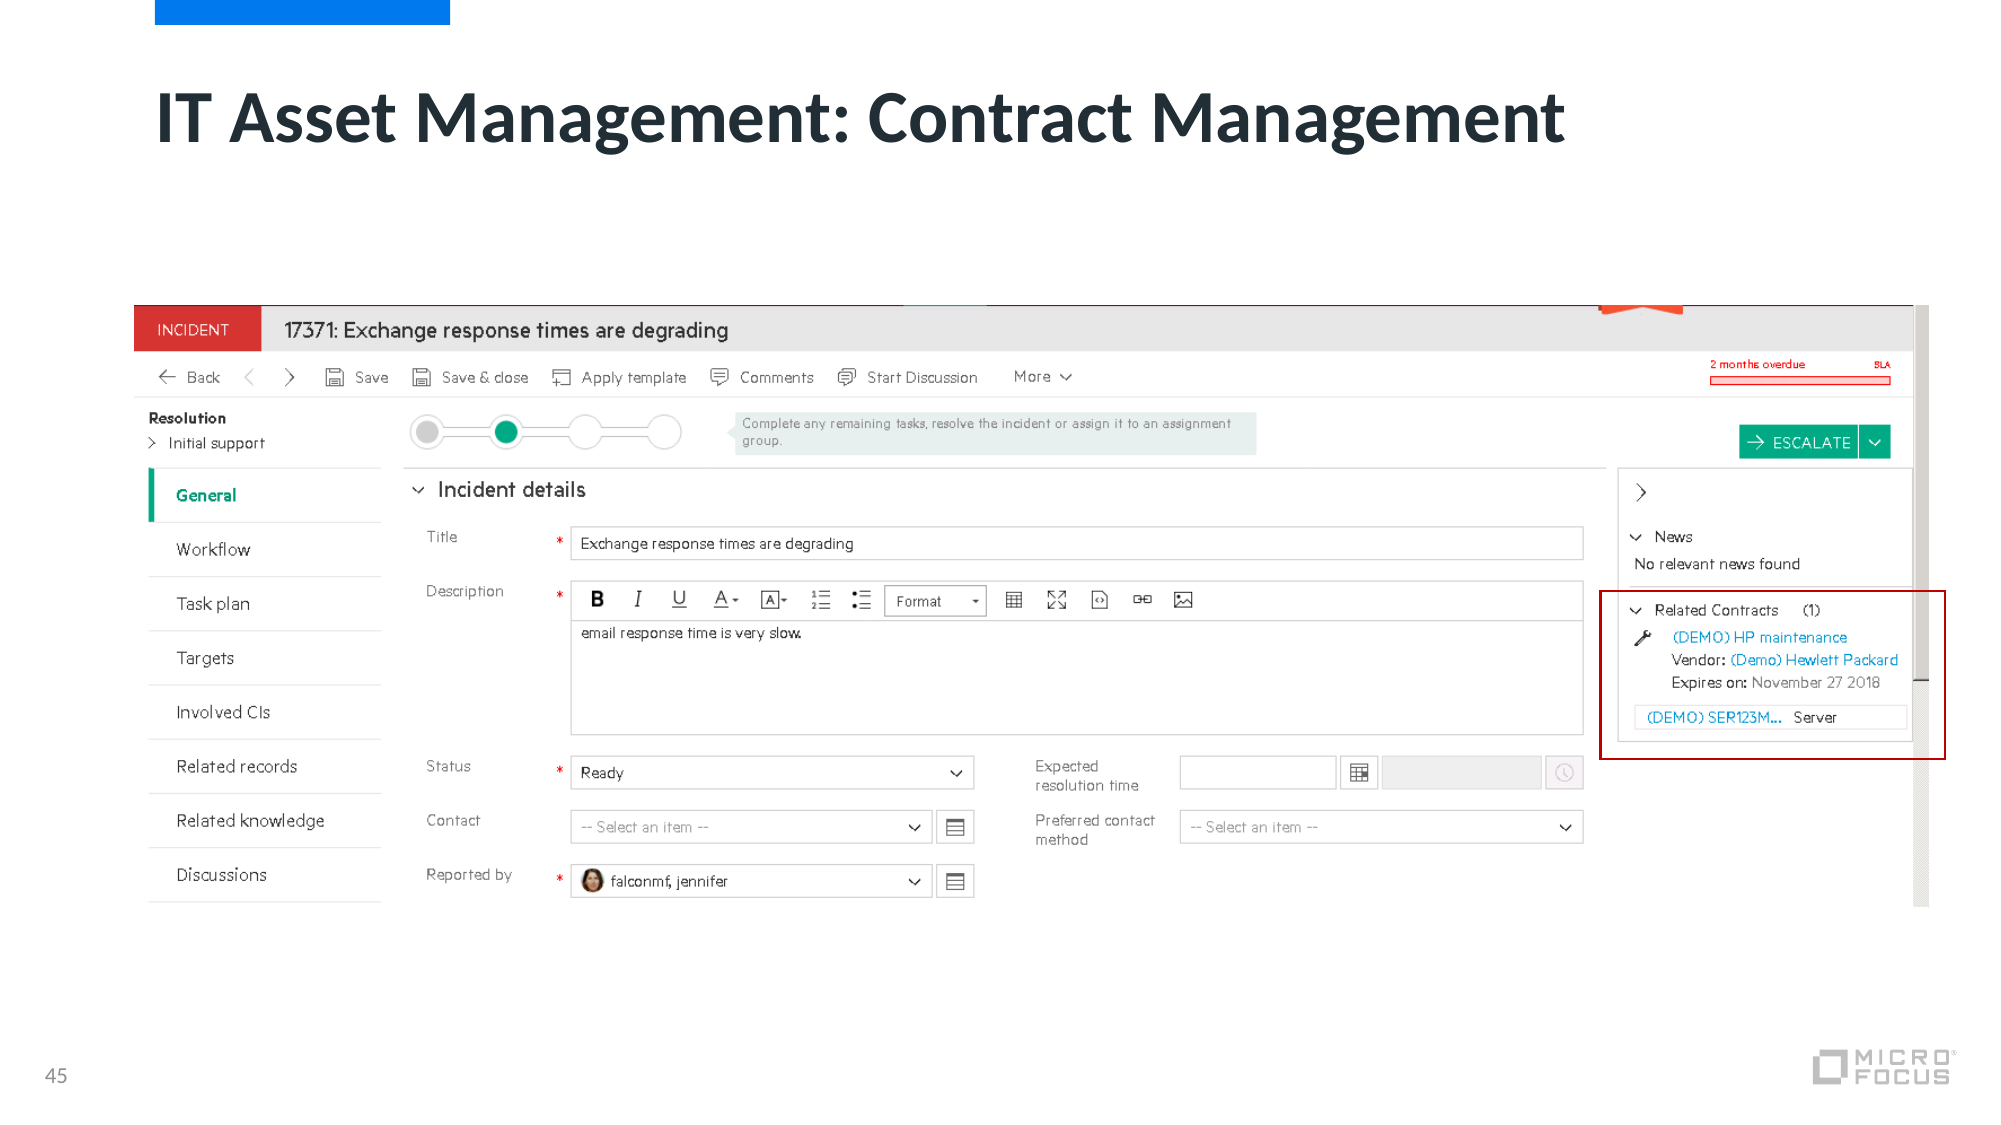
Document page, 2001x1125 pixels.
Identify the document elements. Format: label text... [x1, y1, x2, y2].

picture [134, 305, 1929, 907]
title IT Asset Management: Contract Management [155, 70, 1847, 179]
slide_number 45 [30, 1051, 90, 1097]
text_box [1929, 590, 1946, 760]
